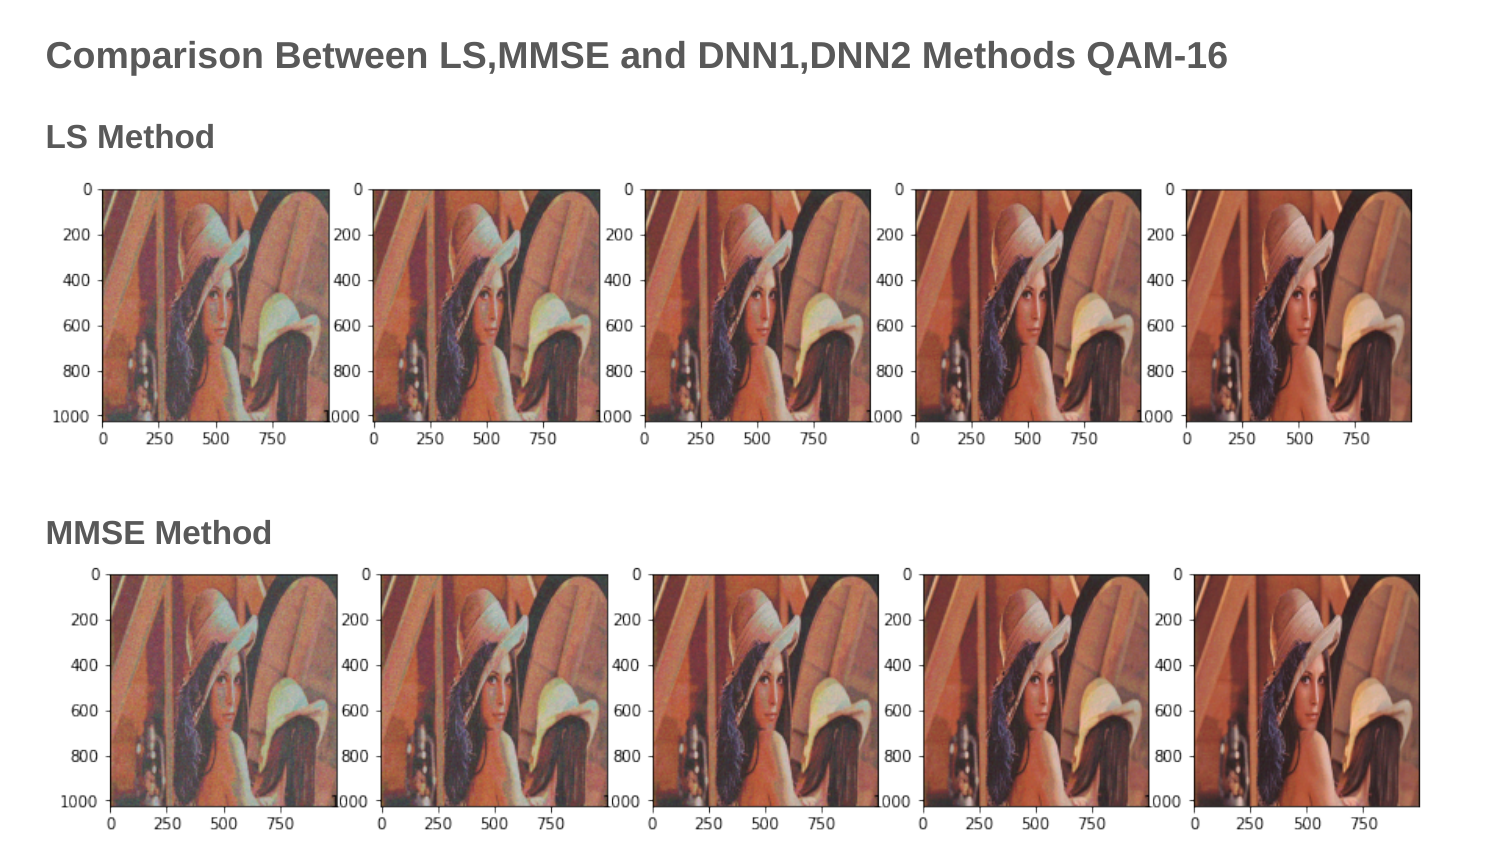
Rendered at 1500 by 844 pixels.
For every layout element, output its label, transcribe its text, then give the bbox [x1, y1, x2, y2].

list Comparison Between LS,MMSE and DNN1,DNN2 Methods QAM-16 LS Method MMSE Method [30, 9, 1449, 844]
picture [41, 172, 1422, 460]
picture [49, 557, 1430, 844]
